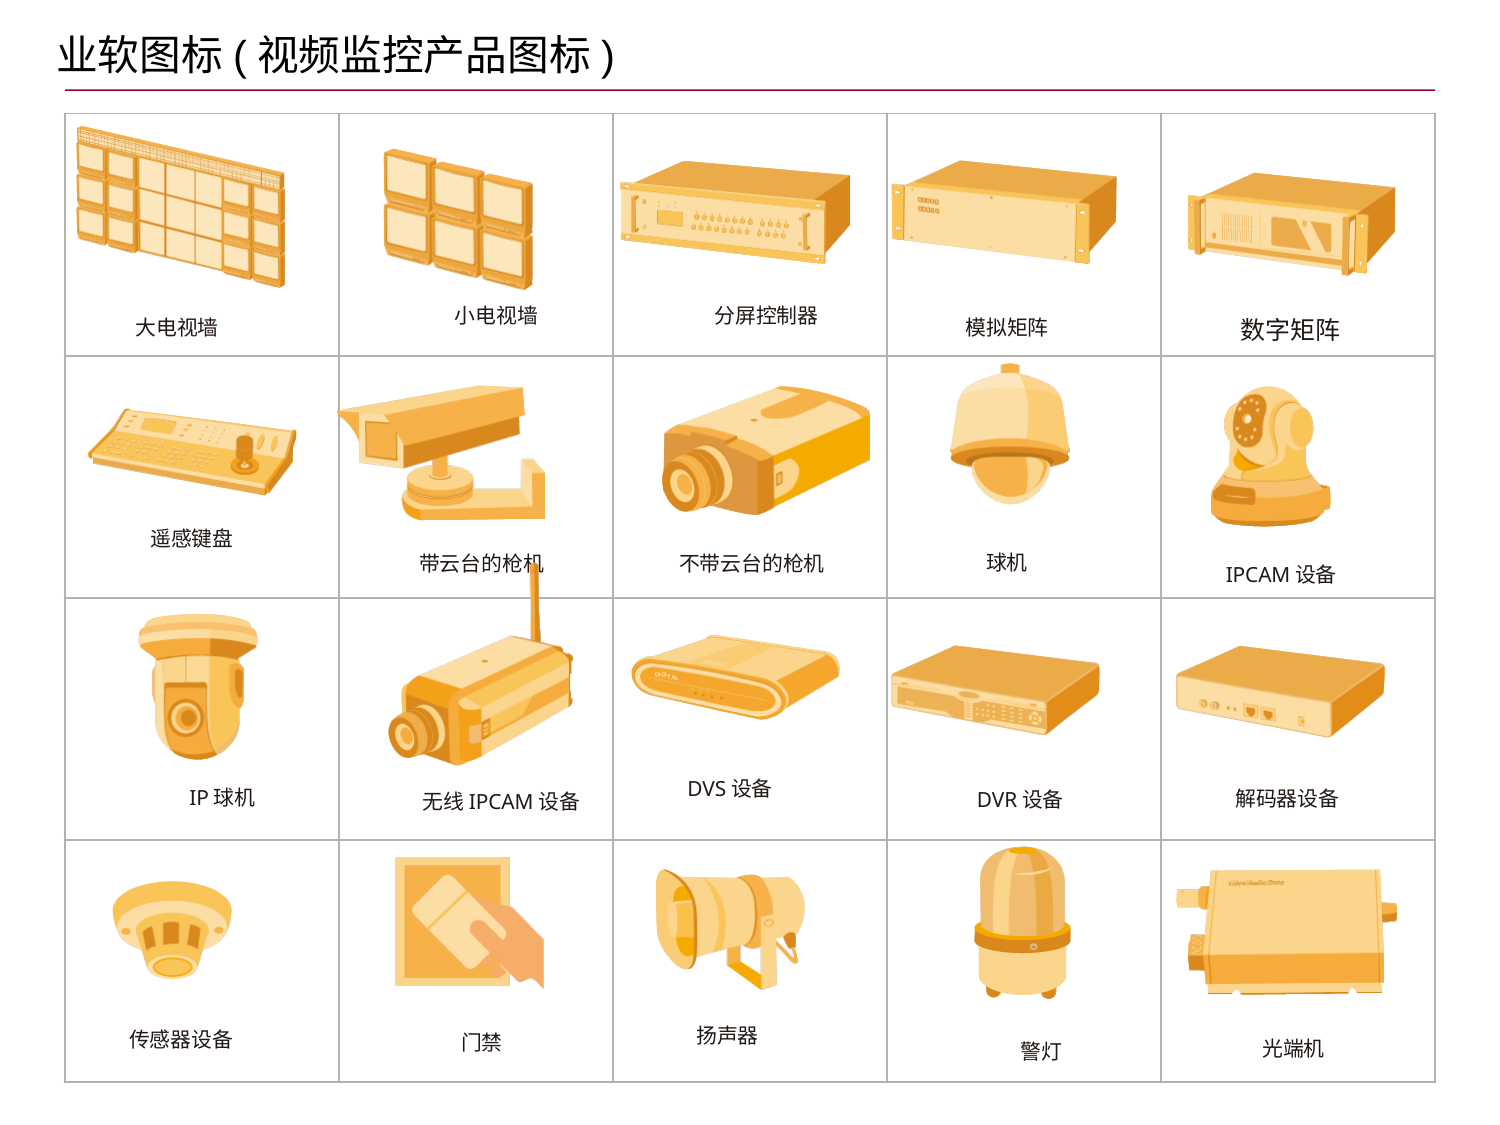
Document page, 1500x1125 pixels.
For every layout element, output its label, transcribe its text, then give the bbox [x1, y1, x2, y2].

picture [655, 385, 871, 518]
picture [76, 125, 285, 288]
picture [1174, 644, 1386, 739]
picture [950, 361, 1070, 505]
picture [891, 645, 1101, 737]
text_box 无线IPCAM设备 [422, 788, 580, 814]
text_box 模拟矩阵 [965, 314, 1049, 340]
text_box 小电视墙 [454, 302, 538, 328]
picture [891, 160, 1117, 264]
text_box 带云台的枪机 [419, 550, 545, 560]
text_box IPCAM设备 [1225, 561, 1337, 587]
text_box 解码器设备 [1235, 785, 1340, 811]
text_box 大电视墙 [135, 314, 219, 340]
picture [1186, 172, 1397, 276]
text_box 遥感键盘 [150, 525, 234, 551]
picture [655, 869, 818, 990]
picture [383, 562, 574, 772]
text_box 门禁 [460, 1029, 503, 1055]
text_box 业软图标(视频监控产品图标) [44, 22, 628, 85]
text_box 传感器设备 [128, 1026, 233, 1052]
picture [974, 845, 1071, 1000]
picture [1210, 385, 1331, 531]
picture [631, 633, 847, 720]
text_box DVR设备 [976, 786, 1064, 812]
text_box DVS设备 [687, 776, 773, 801]
text_box 扬声器 [696, 1022, 759, 1048]
text_box 球机 [986, 549, 1028, 575]
text_box 光端机 [1262, 1035, 1325, 1061]
picture [1174, 869, 1399, 995]
text_box 数字矩阵 [1240, 314, 1341, 345]
text_box 不带云台的枪机 [679, 550, 825, 576]
picture [395, 857, 544, 989]
picture [135, 609, 260, 766]
text_box 警灯 [1020, 1039, 1063, 1064]
picture [383, 148, 533, 292]
picture [336, 385, 545, 521]
picture [111, 881, 232, 979]
text_box 分屏控制器 [714, 302, 819, 328]
text_box IP球机 [189, 784, 256, 810]
picture [88, 408, 297, 497]
picture [619, 160, 851, 264]
